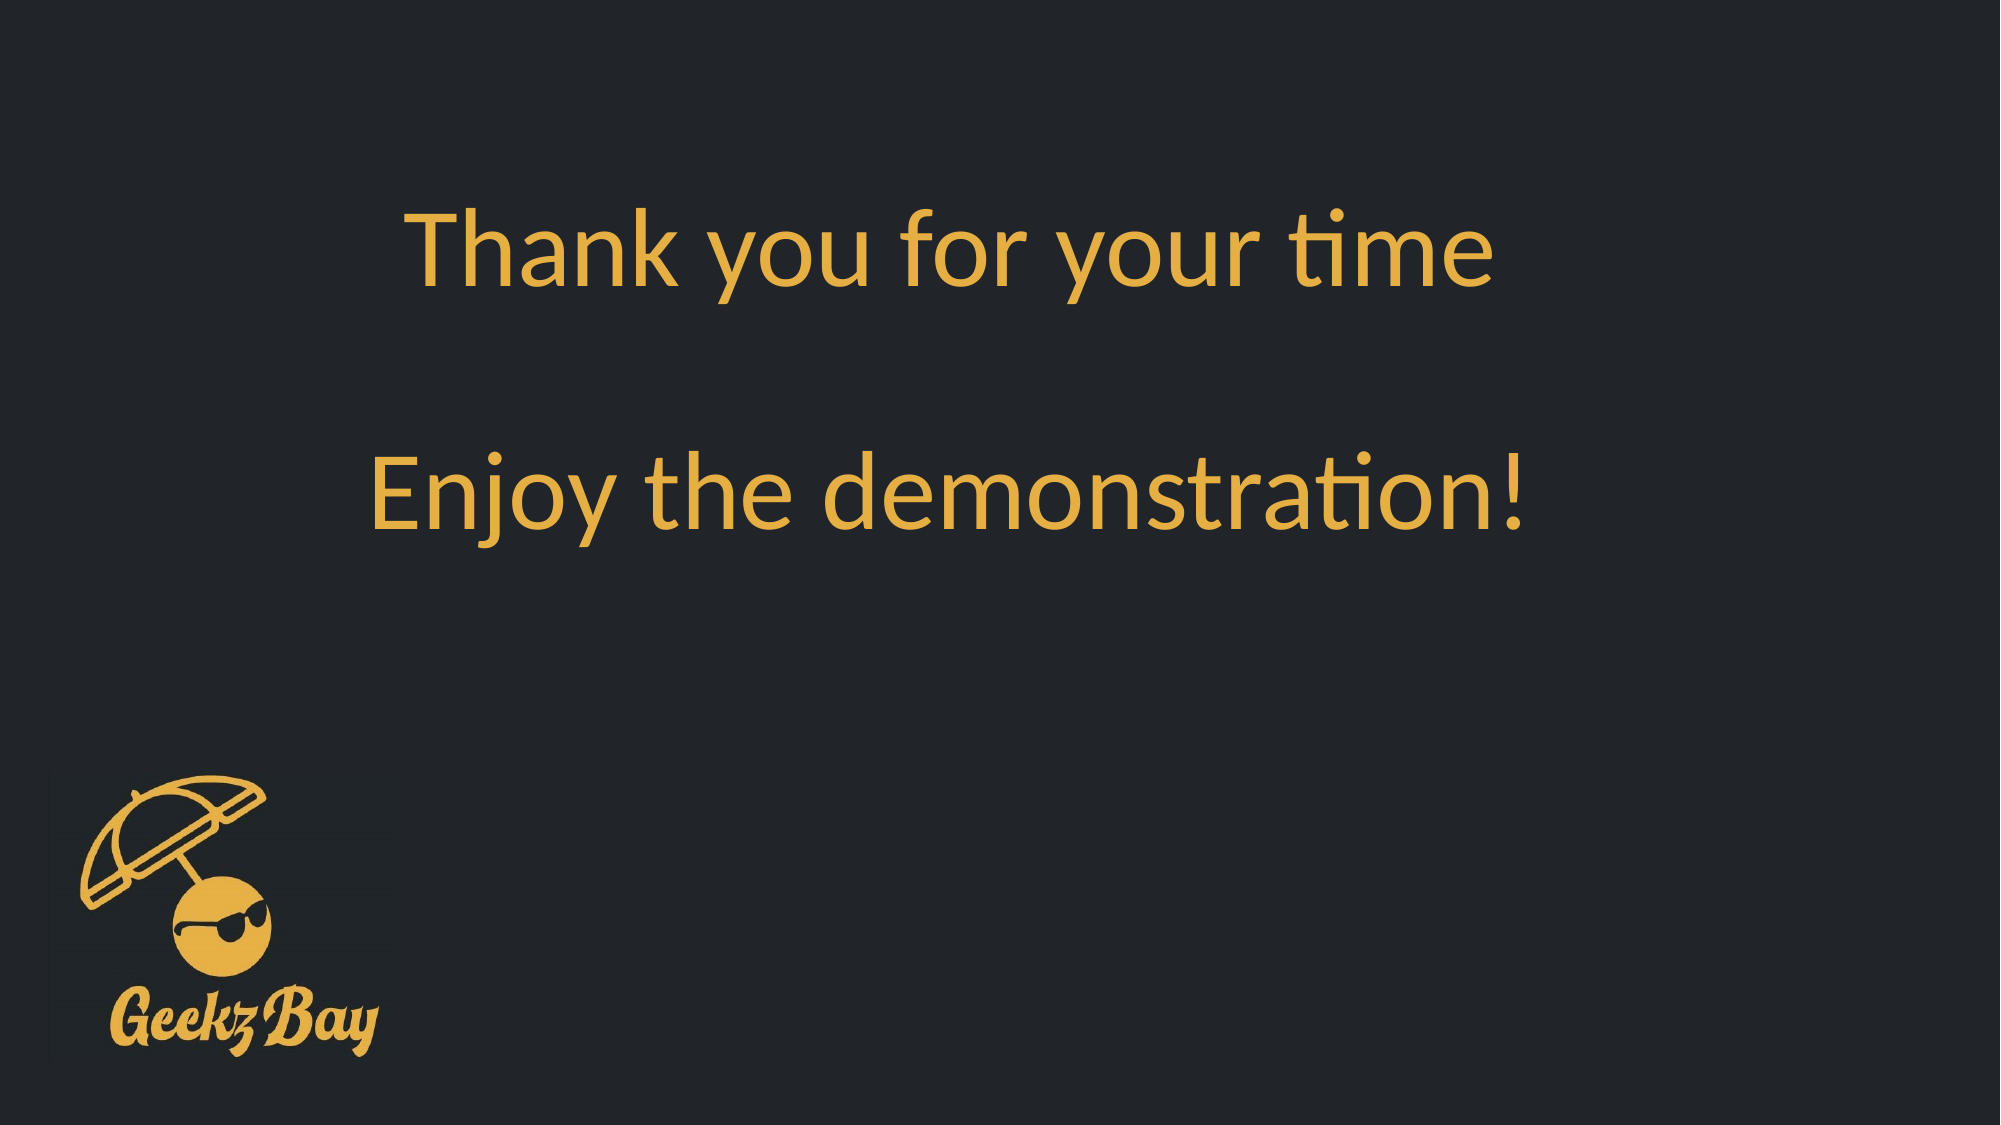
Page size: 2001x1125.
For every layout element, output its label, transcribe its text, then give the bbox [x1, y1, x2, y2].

list Thank you for your time Enjoy the demonstration! [282, 181, 1618, 618]
picture [47, 771, 397, 1062]
